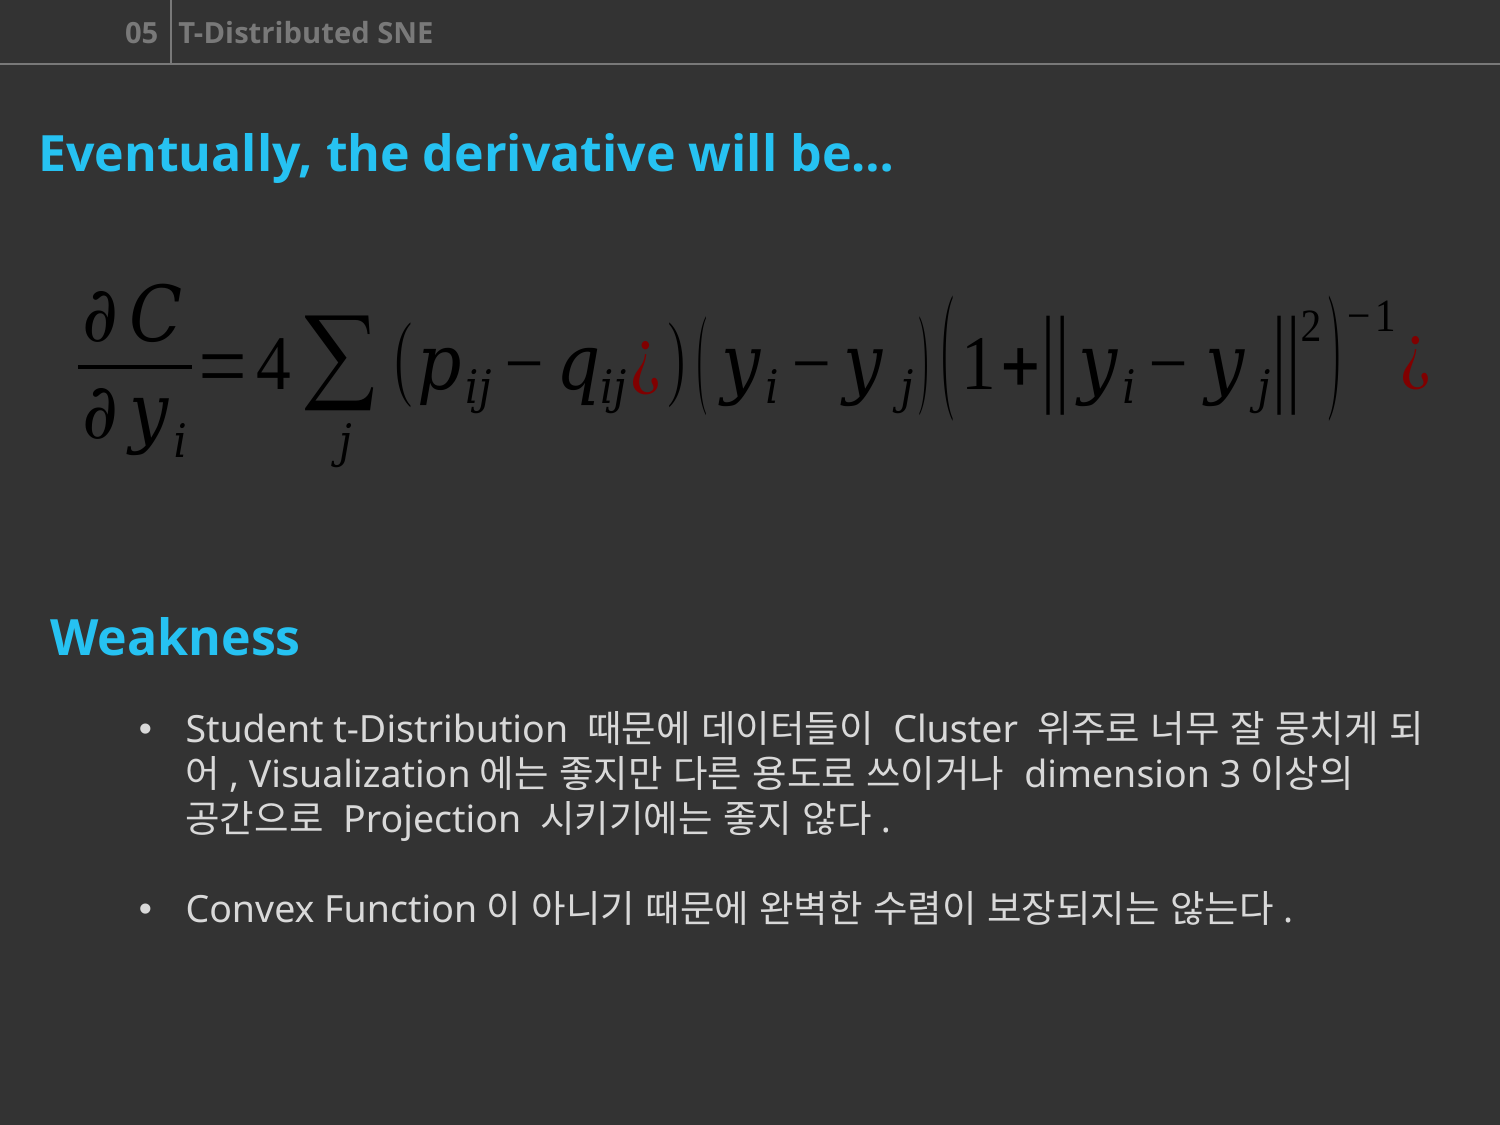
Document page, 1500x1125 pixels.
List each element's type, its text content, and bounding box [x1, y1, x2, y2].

text_box Eventually, the derivative will be… [23, 113, 910, 189]
text_box Weakness [36, 597, 316, 673]
text_box Student t-Distribution 때문에 데이터들이 Cluster 위주로 너무 잘 뭉치게 되어, Visualization에는 좋지만 다른 용도로 쓰이거나 dimension 3이상의 공간으로 Projection 시키기에는 좋지 않다. Convex Function이 아니기 때문에 완벽한 수렴이 보장되지는 않는다. [123, 698, 1483, 938]
